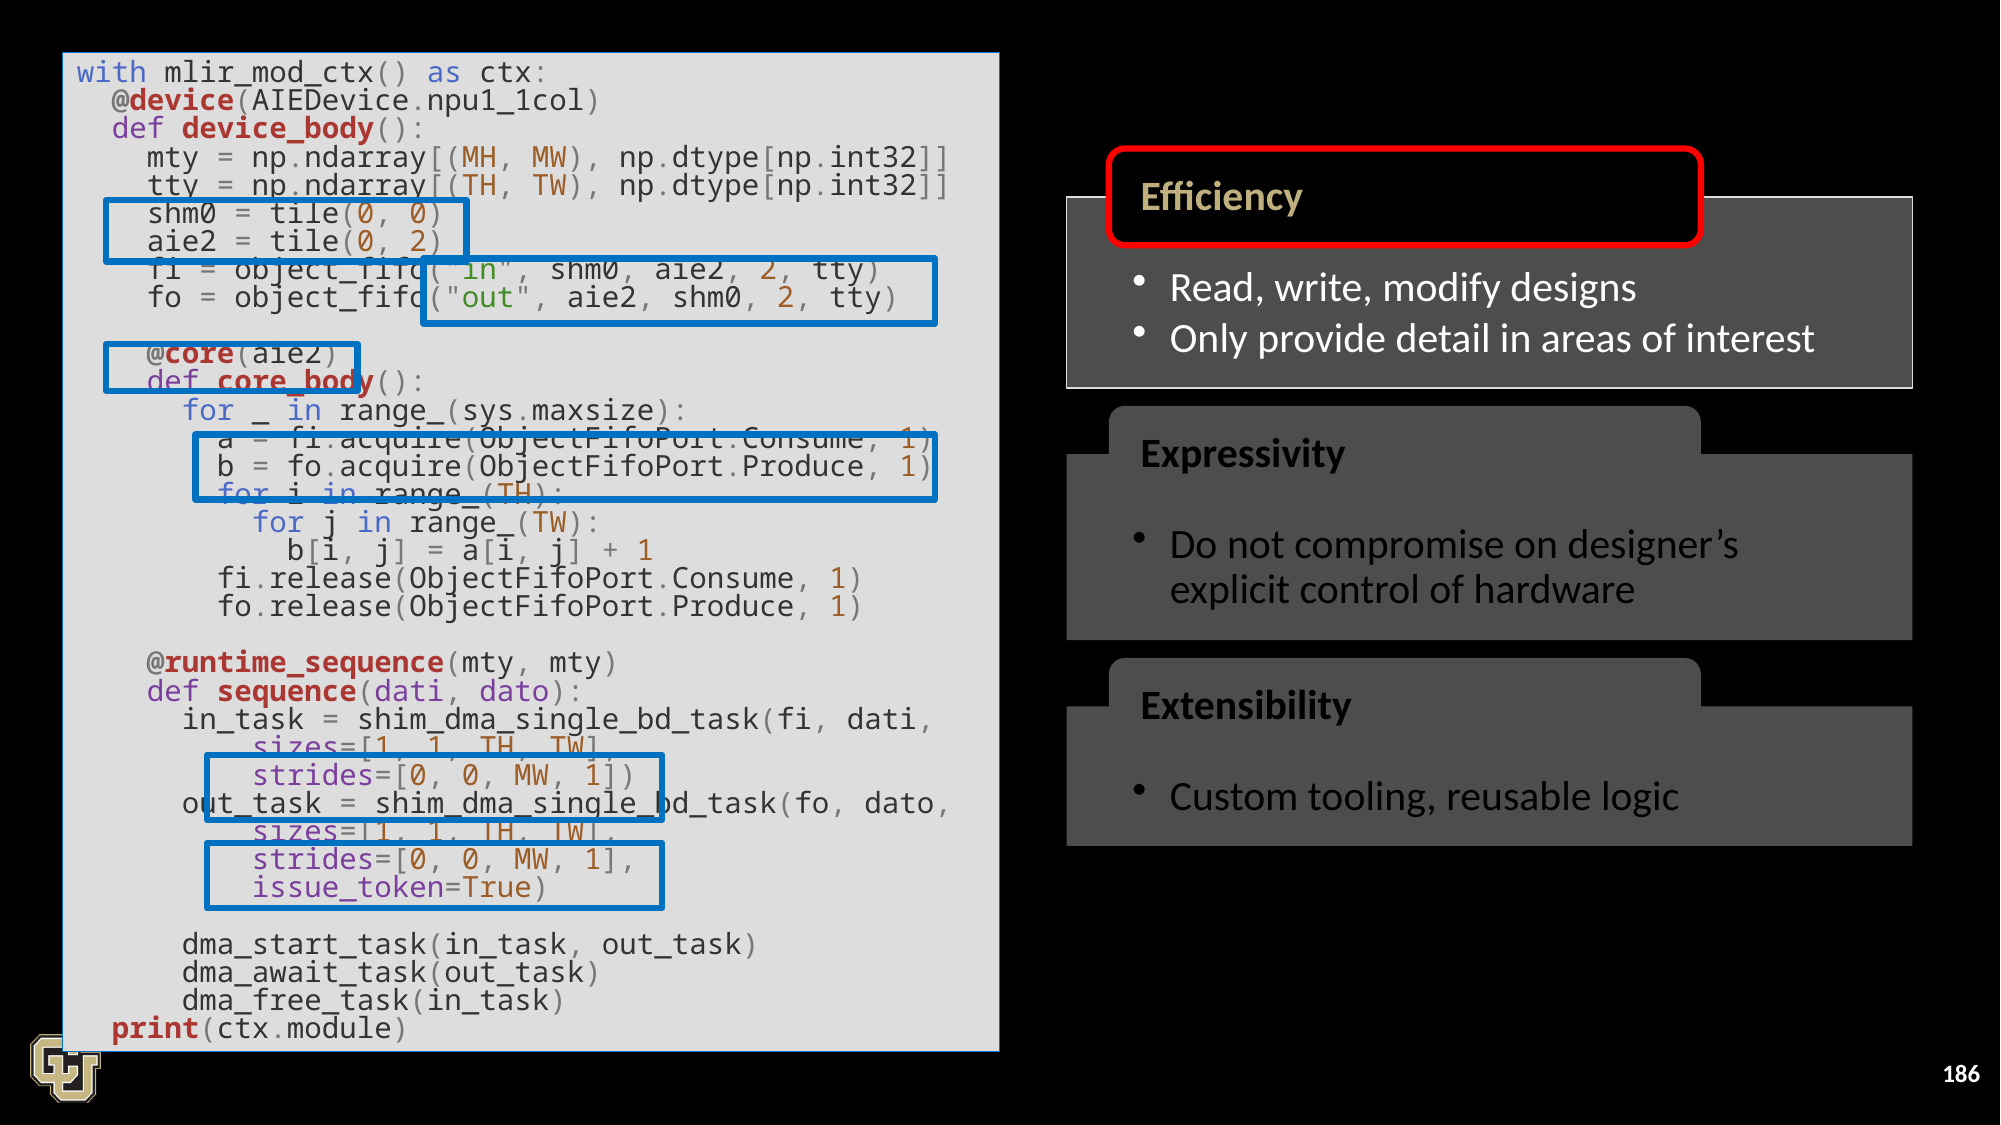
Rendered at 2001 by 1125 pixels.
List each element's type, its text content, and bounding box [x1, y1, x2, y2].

text_box [105, 343, 358, 392]
text_box [423, 258, 936, 324]
slide_number 186 [1744, 1042, 1996, 1103]
text_box [206, 842, 663, 909]
text_box [105, 199, 467, 262]
text_box [206, 754, 663, 821]
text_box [1066, 140, 1913, 855]
text_box with mlir_mod_ctx() as ctx: @device(AIEDevice.npu1_1col) def device_body(): mty = np.ndarray[(MH, MW), np.dtype[np.int32]] tty = np.ndarray[(TH, TW), np.dtype[np.int32]] shm0 = tile(0, 0) aie2 = tile(0, 2) fi = object_fifo("in", shm0, aie2, 2, tty) fo = object_fifo("out", aie2, shm0, 2, tty) @core(aie2) def core_body(): for _ in range_(sys.maxsize): a = fi.acquire(ObjectFifoPort.Consume, 1) b = fo.acquire(ObjectFifoPort.Produce, 1) for i in range_(TH): for j in range_(TW): b[i, j] = a[i, j] + 1 fi.release(ObjectFifoPort.Consume, 1) fo.release(ObjectFifoPort.Produce, 1) @runtime_sequence(mty, mty) def sequence(dati, dato): in_task = shim_dma_single_bd_task(fi, dati, sizes=[1, 1, TH, TW], strides=[0, 0, MW, 1]) out_task = shim_dma_single_bd_task(fo, dato, sizes=[1, 1, TH, TW], strides=[0, 0, MW, 1], issue_token=True) dma_start_task(in_task, out_task) dma_await_task(out_task) dma_free_task(in_task) print(ctx.module) [62, 52, 1000, 1052]
text_box [195, 434, 936, 500]
